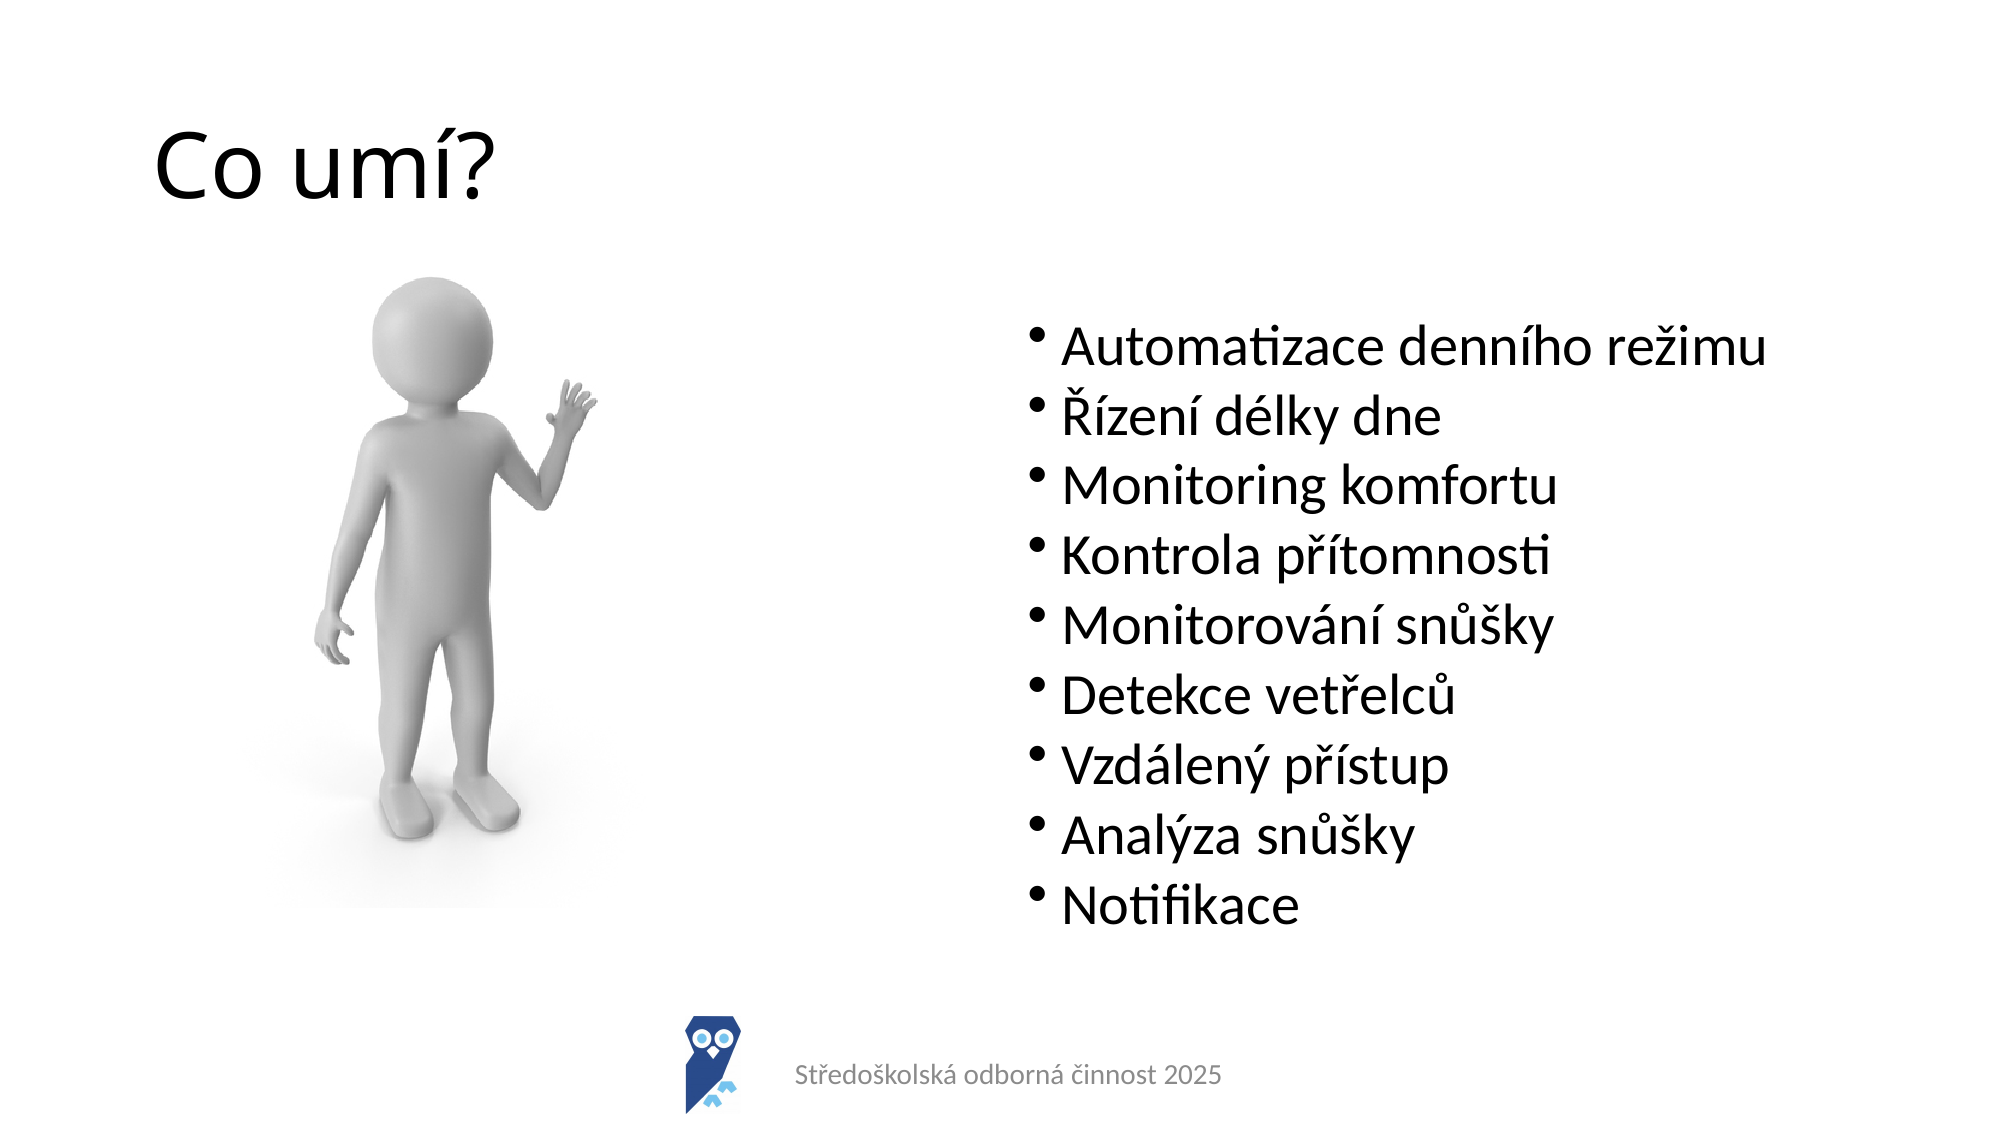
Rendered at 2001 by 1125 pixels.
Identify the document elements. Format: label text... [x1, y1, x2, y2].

list Automatizace denního režimu Řízení délky dne Monitoring komfortu Kontrola přítomnosti Monitorování snůšky Detekce vetřelců Vzdálený přístup Analýza snůšky Notifikace [1012, 299, 1863, 1014]
picture [184, 245, 749, 908]
footer Středoškolská odborná činnost 2025 [748, 1044, 1269, 1105]
picture [685, 1016, 741, 1114]
title Co umí? [137, 59, 1863, 278]
